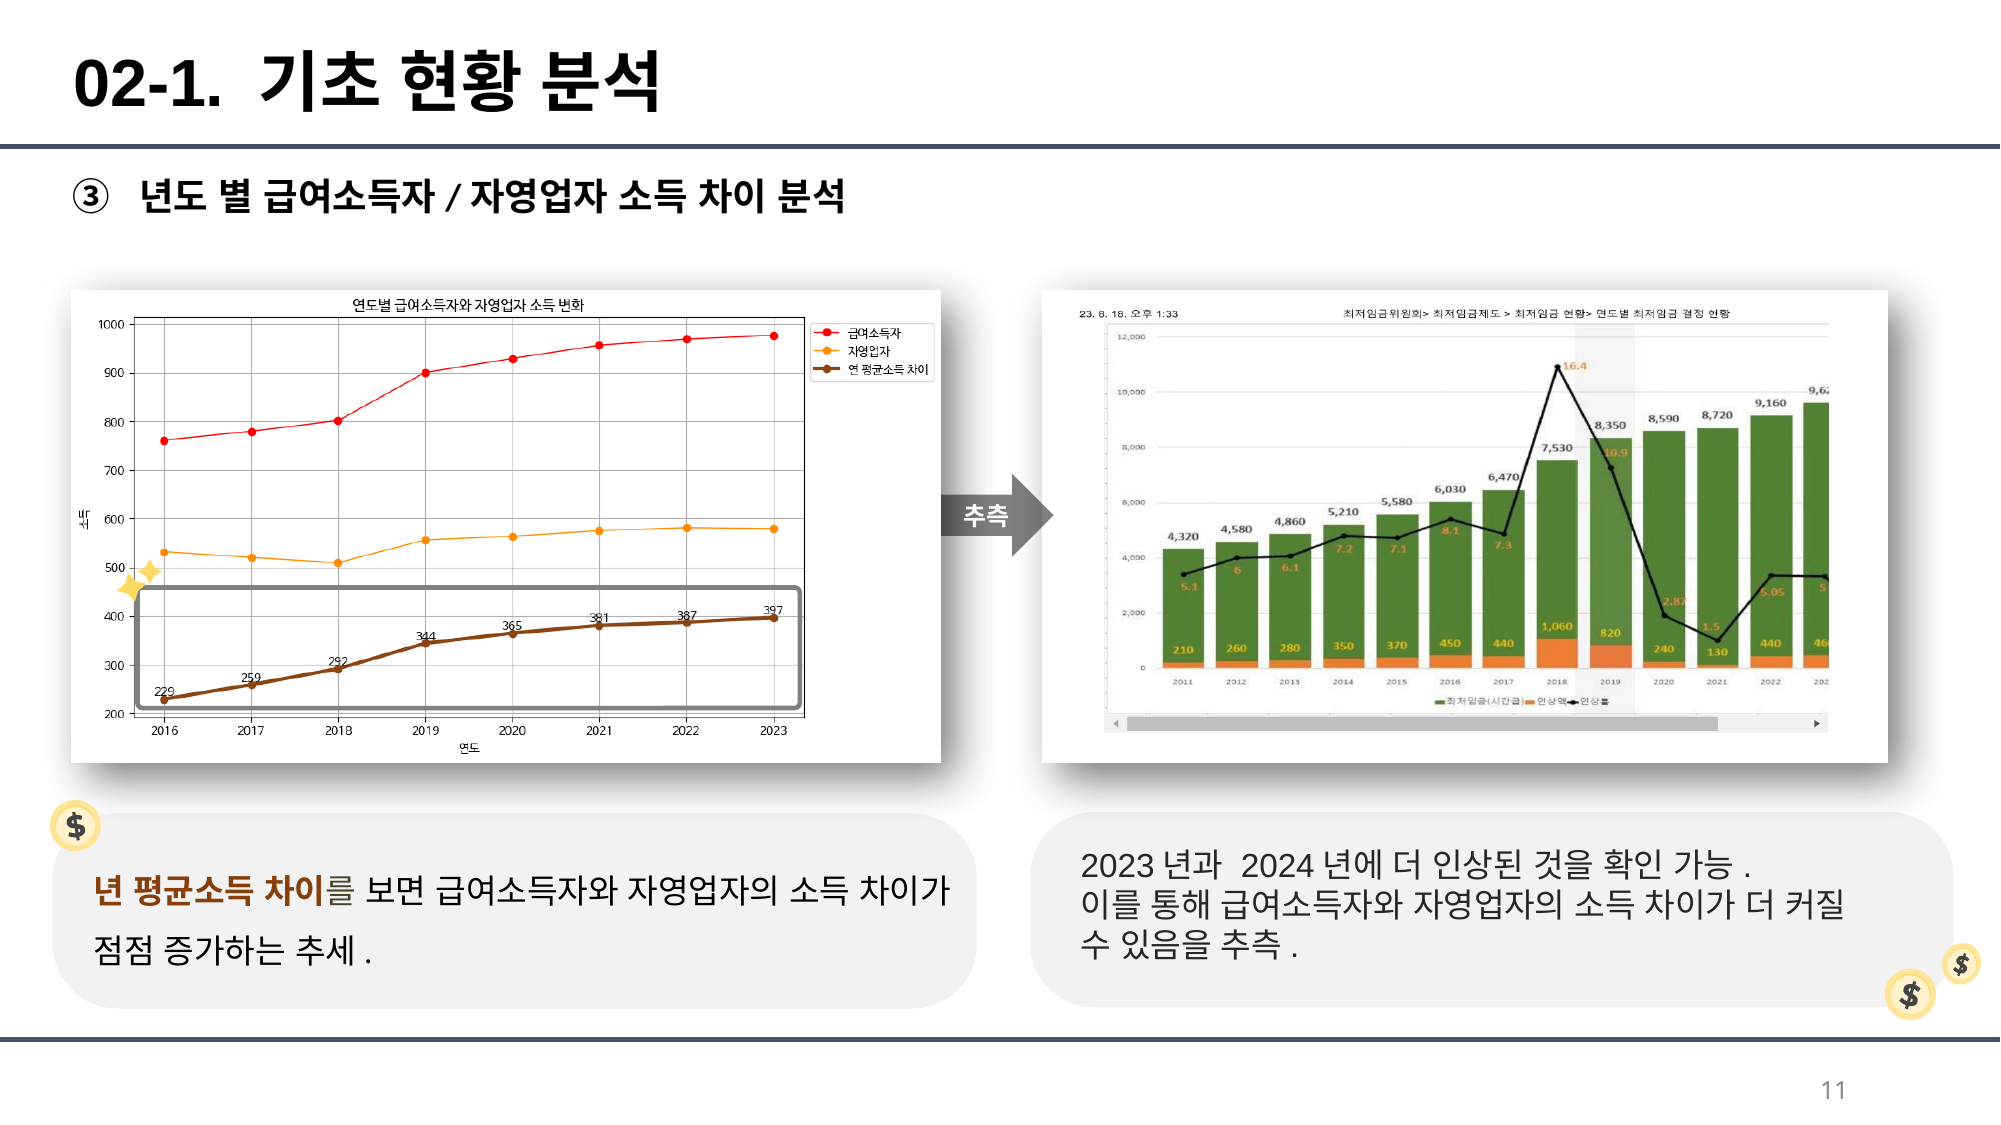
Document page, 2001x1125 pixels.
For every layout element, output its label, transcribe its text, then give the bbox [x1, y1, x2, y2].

text_box 년 평균소득 차이를 보면 급여소득자와 자영업자의 소득 차이가 점점 증가하는 추세. [79, 803, 970, 978]
text_box 2023년과 2024년에 더 인상된 것을 확인 가능. 이를 통해 급여소득자와 자영업자의 소득 차이가 더 커질 수 있음을 추측. [1065, 836, 2000, 972]
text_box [47, 799, 104, 852]
text_box [52, 860, 968, 1009]
text_box ③ 년도 별 급여소득자/자영업자 소득 차이 분석 [57, 165, 1188, 225]
text_box [970, 849, 977, 973]
picture [71, 290, 941, 763]
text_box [1882, 968, 1939, 1021]
text_box 추측 [946, 473, 1036, 557]
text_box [1940, 942, 1983, 986]
picture [1041, 290, 1889, 763]
slide_number 11 [1813, 1070, 1855, 1125]
text_box 02-1. 기초 현황 분석 [71, 37, 1075, 120]
text_box [1029, 812, 1940, 1008]
